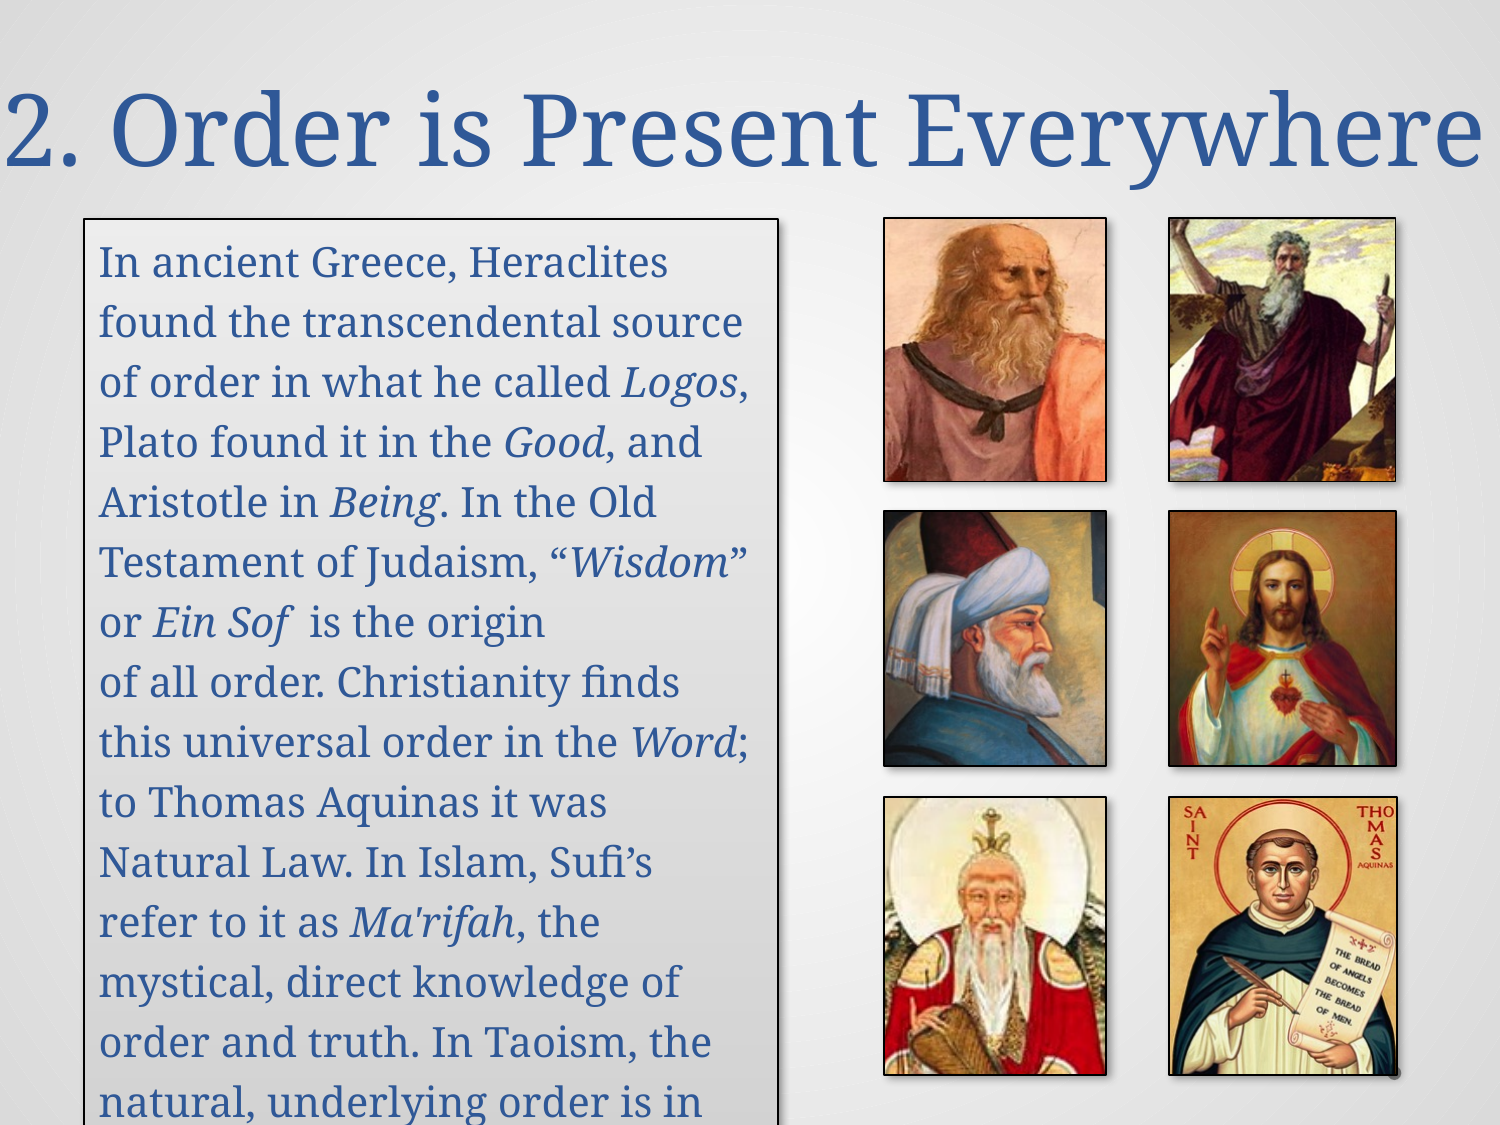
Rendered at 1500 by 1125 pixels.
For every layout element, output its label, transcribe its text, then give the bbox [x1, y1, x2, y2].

picture [884, 797, 1106, 1075]
picture [1169, 511, 1396, 766]
text_box In ancient Greece, Heraclites found the transcendental source of order in what he called Logos, Plato found it in the Good, and Aristotle in Being. In the Old Testament of Judaism, “Wisdom” or Ein Sof is the origin of all order. Christianity finds this universal order in the Word; to Thomas Aquinas it was Natural Law. In Islam, Sufi’s refer to it as Ma'rifah, the mystical, direct knowledge of order and truth. In Taoism, the natural, underlying order is in the Tao. [83, 218, 779, 1125]
picture [1169, 797, 1397, 1075]
picture [884, 511, 1106, 766]
picture [884, 218, 1106, 481]
picture [1169, 218, 1396, 481]
title 2. Order is Present Everywhere [0, 51, 1500, 315]
